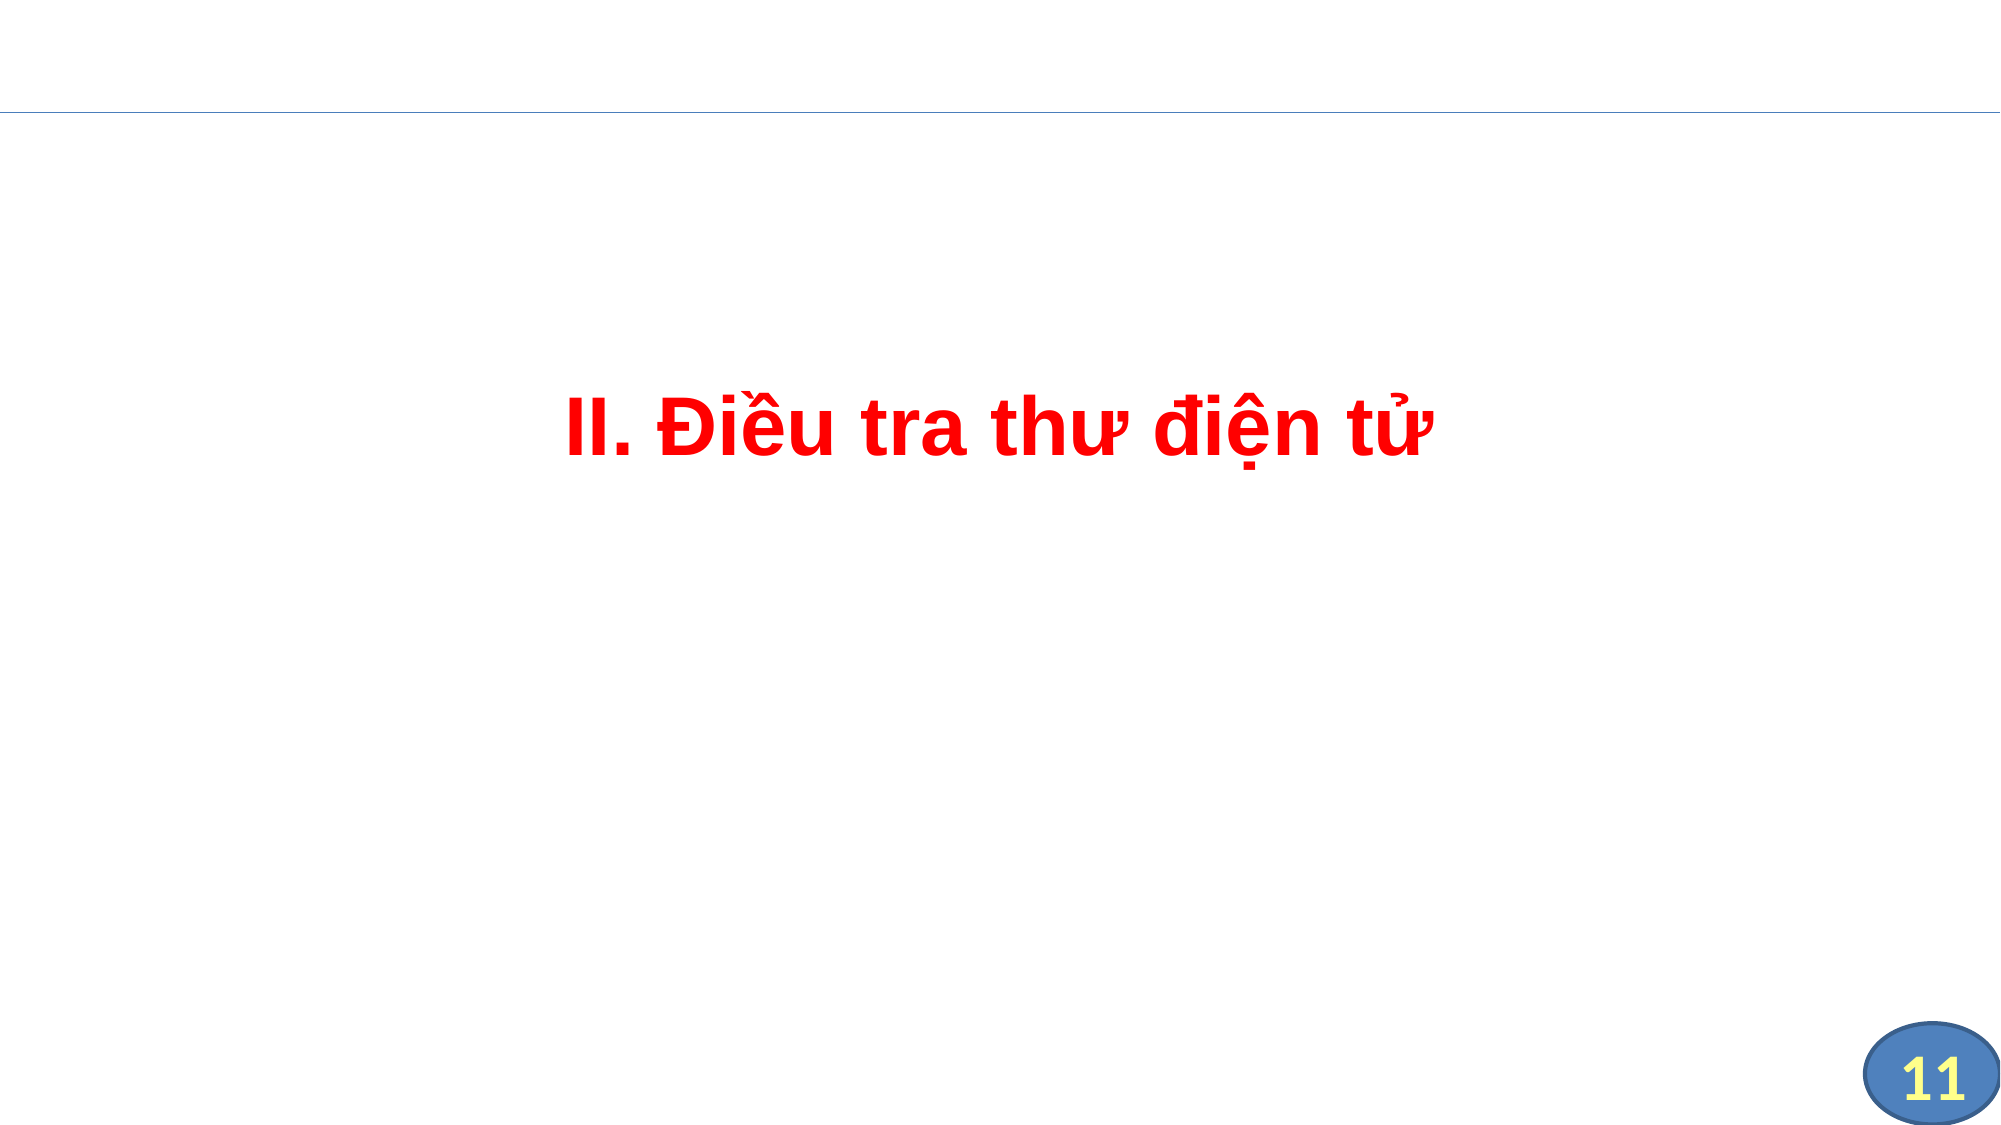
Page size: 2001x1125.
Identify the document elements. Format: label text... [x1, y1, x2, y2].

title II. Điều tra thư điện tử [0, 363, 2000, 481]
slide_number 11 [1866, 1023, 2000, 1125]
